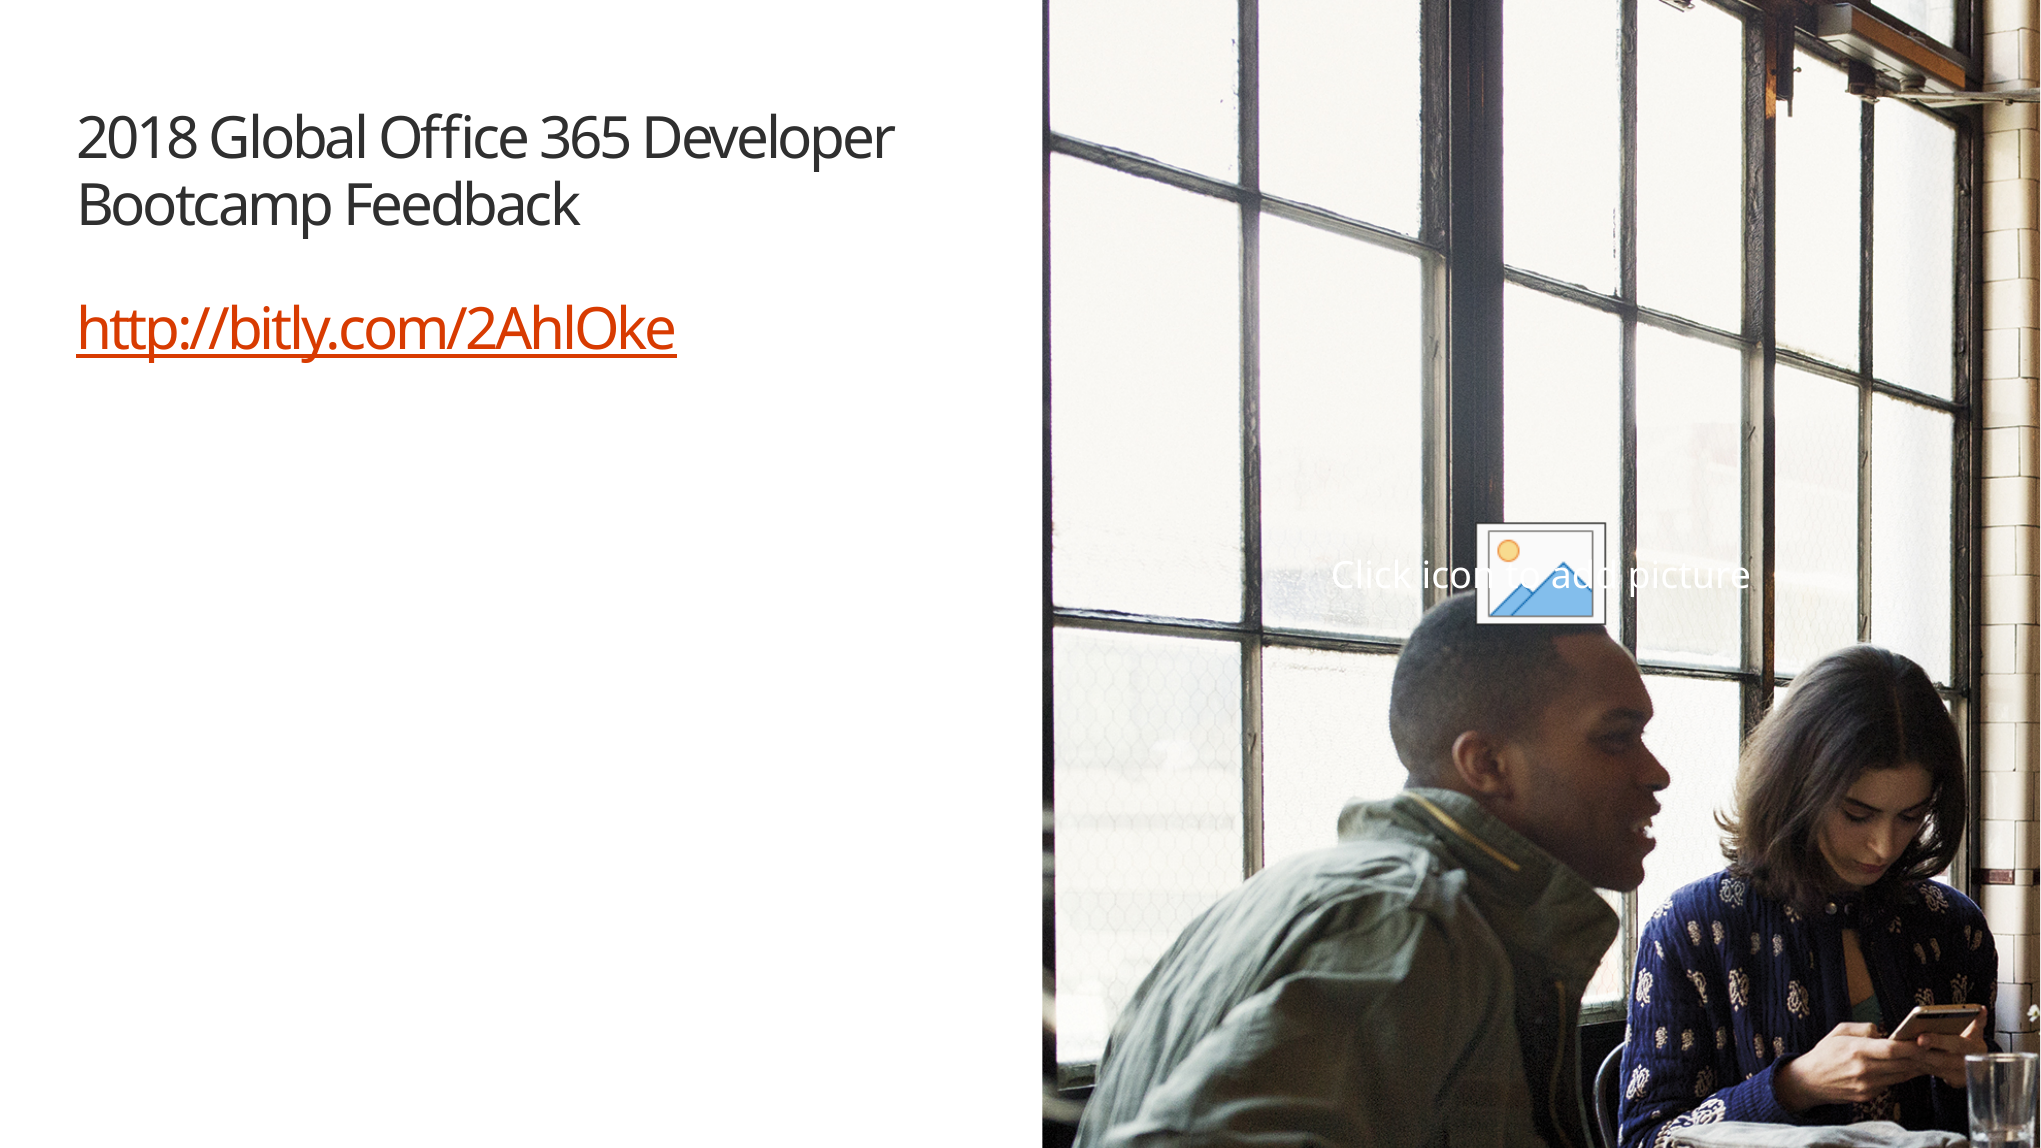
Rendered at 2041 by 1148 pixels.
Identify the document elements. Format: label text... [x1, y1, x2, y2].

title 2018 Global Office 365 Developer Bootcamp Feedback http://bitly.com/2AhlOke [76, 103, 1004, 374]
picture [1042, 0, 2041, 1148]
